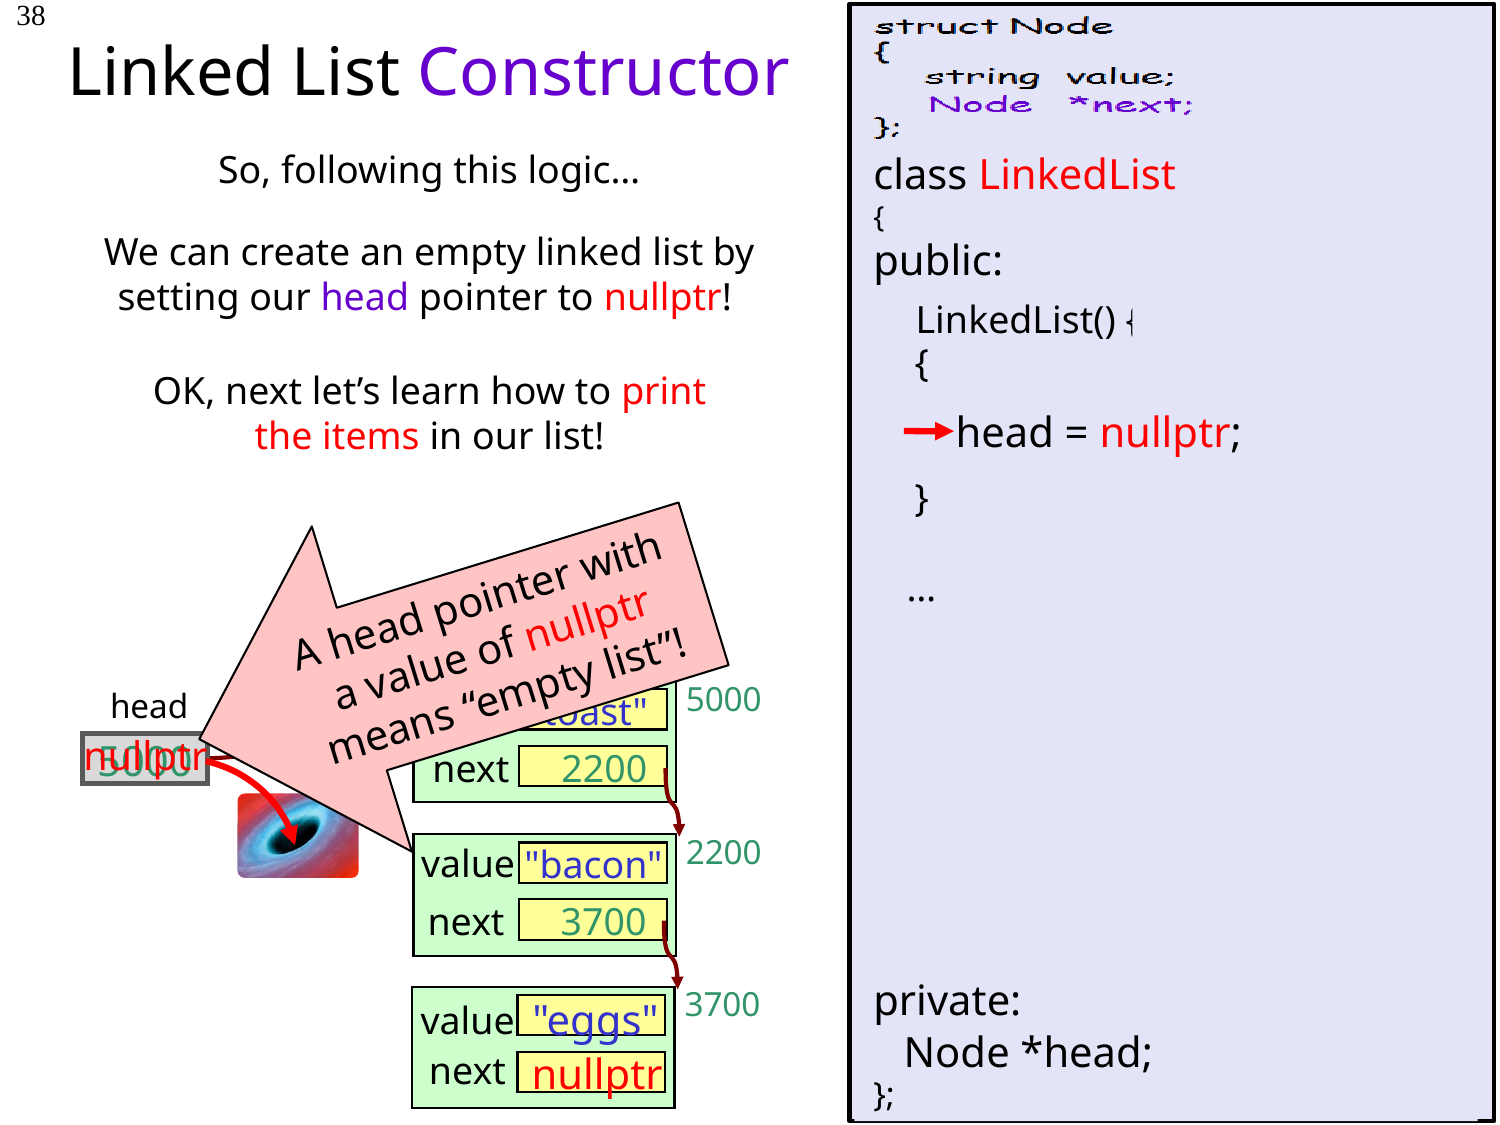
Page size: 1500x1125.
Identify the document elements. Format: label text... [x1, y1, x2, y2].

text_box A head pointer with a value of nullptr means “empty list”! [365, 767, 403, 847]
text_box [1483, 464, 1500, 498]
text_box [215, 688, 403, 759]
text_box { } … [891, 331, 895, 617]
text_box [900, 278, 1478, 718]
text_box OK, next let’s learn how to print the items in our list! [134, 359, 725, 465]
text_box bool findItem(string v) { … } [1483, 498, 1500, 551]
text_box Node *head; [888, 1018, 1448, 1084]
text_box void printItems() { … } [1483, 551, 1500, 611]
text_box [849, 3, 1495, 1122]
text_box [854, 154, 1478, 1122]
slide_number 38 [0, 0, 52, 65]
picture [863, 12, 1441, 142]
title Linked List Constructor [52, 0, 1327, 163]
text_box nullptr [68, 723, 77, 756]
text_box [56, 757, 359, 983]
text_box We can create an empty linked list by setting our head pointer to nullptr! [35, 220, 823, 325]
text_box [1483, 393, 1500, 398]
text_box So, following this logic… [24, 138, 835, 199]
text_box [82, 677, 211, 756]
text_box head = nullptr; [1483, 398, 1500, 464]
text_box A head pointer with a value of nullptr means “empty list”! [226, 502, 729, 687]
text_box void addToFront(string v) { … } [1483, 340, 1500, 393]
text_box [408, 670, 781, 1109]
text_box class LinkedList { public: private: }; [858, 140, 1500, 1121]
